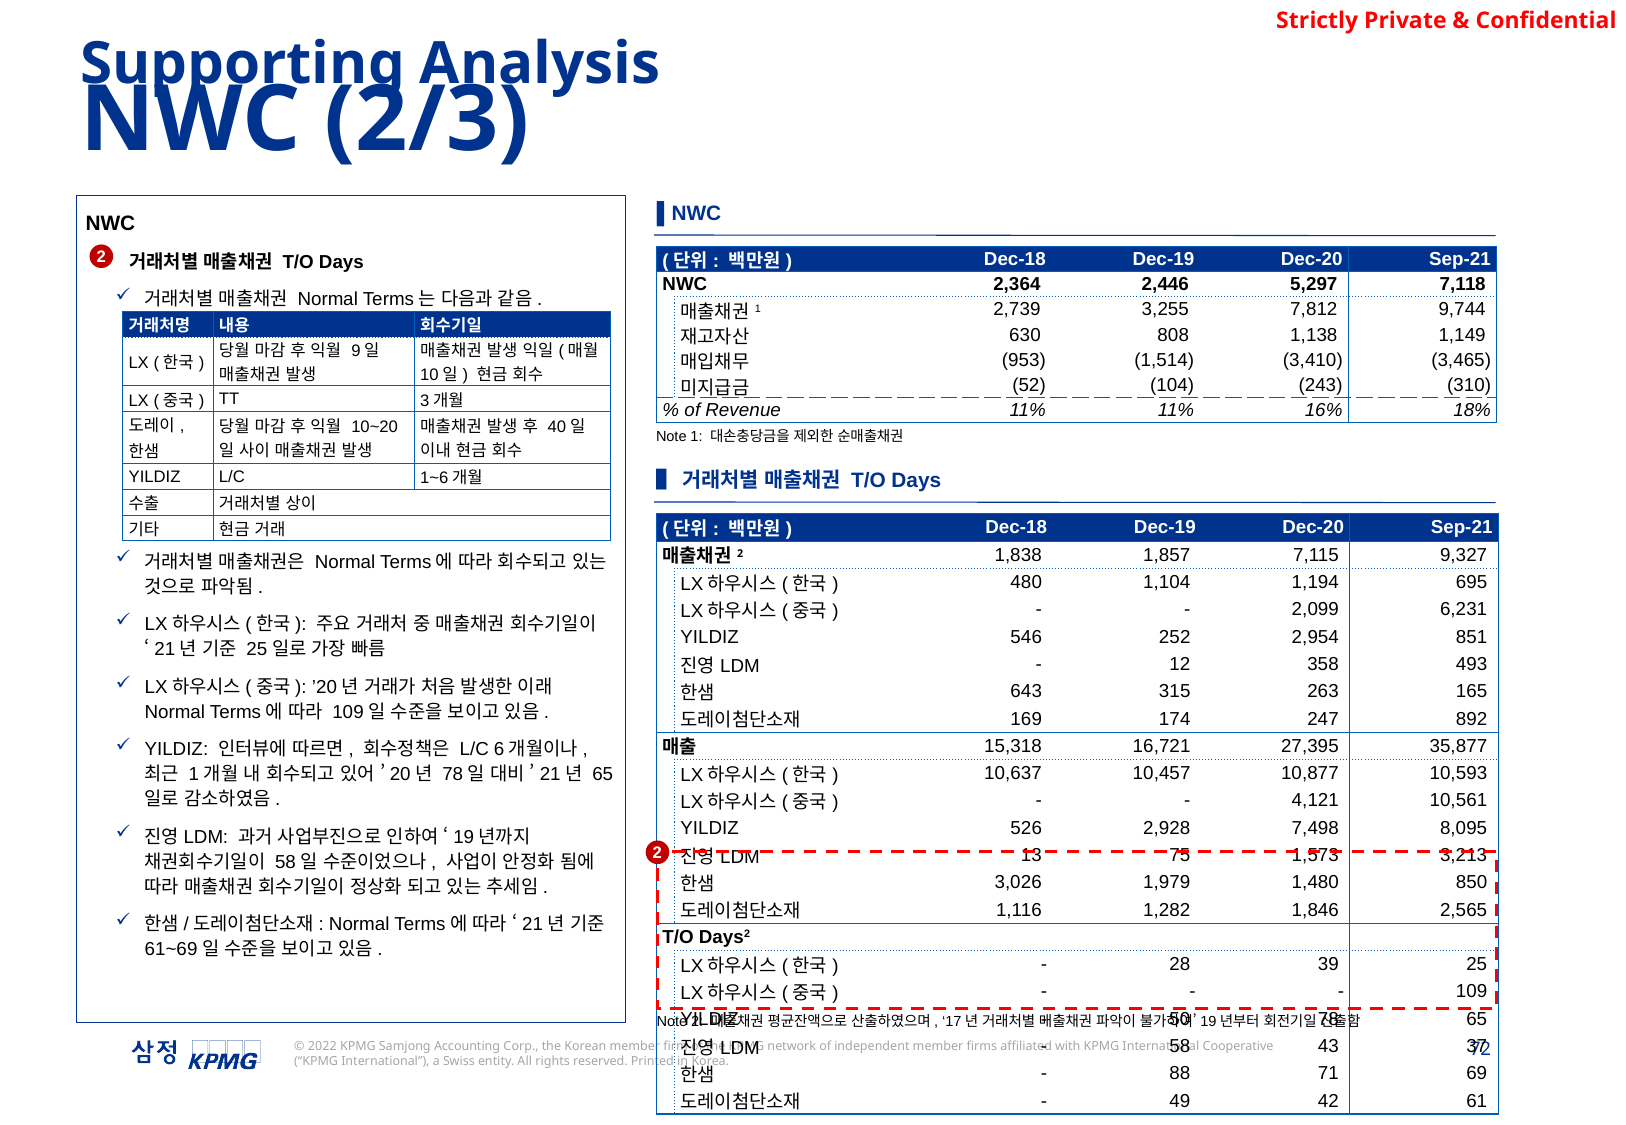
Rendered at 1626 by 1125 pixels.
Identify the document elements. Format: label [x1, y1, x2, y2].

table_cell [415, 464, 610, 489]
picture [129, 1038, 263, 1071]
table_cell [123, 516, 213, 540]
table_cell [214, 516, 610, 540]
table_cell [123, 490, 213, 515]
table_cell [1349, 272, 1496, 422]
table_cell [657, 1030, 1349, 1113]
table_cell [214, 464, 414, 489]
table_header [123, 312, 213, 337]
table_cell [214, 386, 414, 411]
table_cell [657, 272, 1348, 422]
table_cell [415, 337, 610, 385]
table_header [657, 514, 1349, 541]
table_cell [1350, 733, 1498, 853]
table_header [1350, 514, 1498, 541]
text_box [654, 180, 1496, 240]
text_box [65, 37, 1475, 178]
text_box [656, 1011, 1428, 1030]
text_box [76, 195, 626, 1023]
table_cell [123, 412, 213, 463]
table_cell [1350, 1007, 1498, 1113]
table_cell [1350, 542, 1498, 732]
table_header [657, 247, 1348, 271]
text_box [645, 840, 1498, 1010]
table_header [415, 312, 610, 337]
table_header [214, 312, 414, 337]
table_cell [123, 464, 213, 489]
table_cell [415, 412, 610, 463]
table_cell [415, 386, 610, 411]
text_box [646, 423, 1496, 507]
table_cell [657, 542, 1349, 732]
table_cell [123, 386, 213, 411]
table_header [1349, 247, 1496, 271]
table_cell [657, 733, 1349, 851]
table_cell [214, 412, 414, 463]
table_cell [214, 490, 610, 515]
table_cell [214, 337, 414, 385]
table_cell [123, 337, 213, 385]
